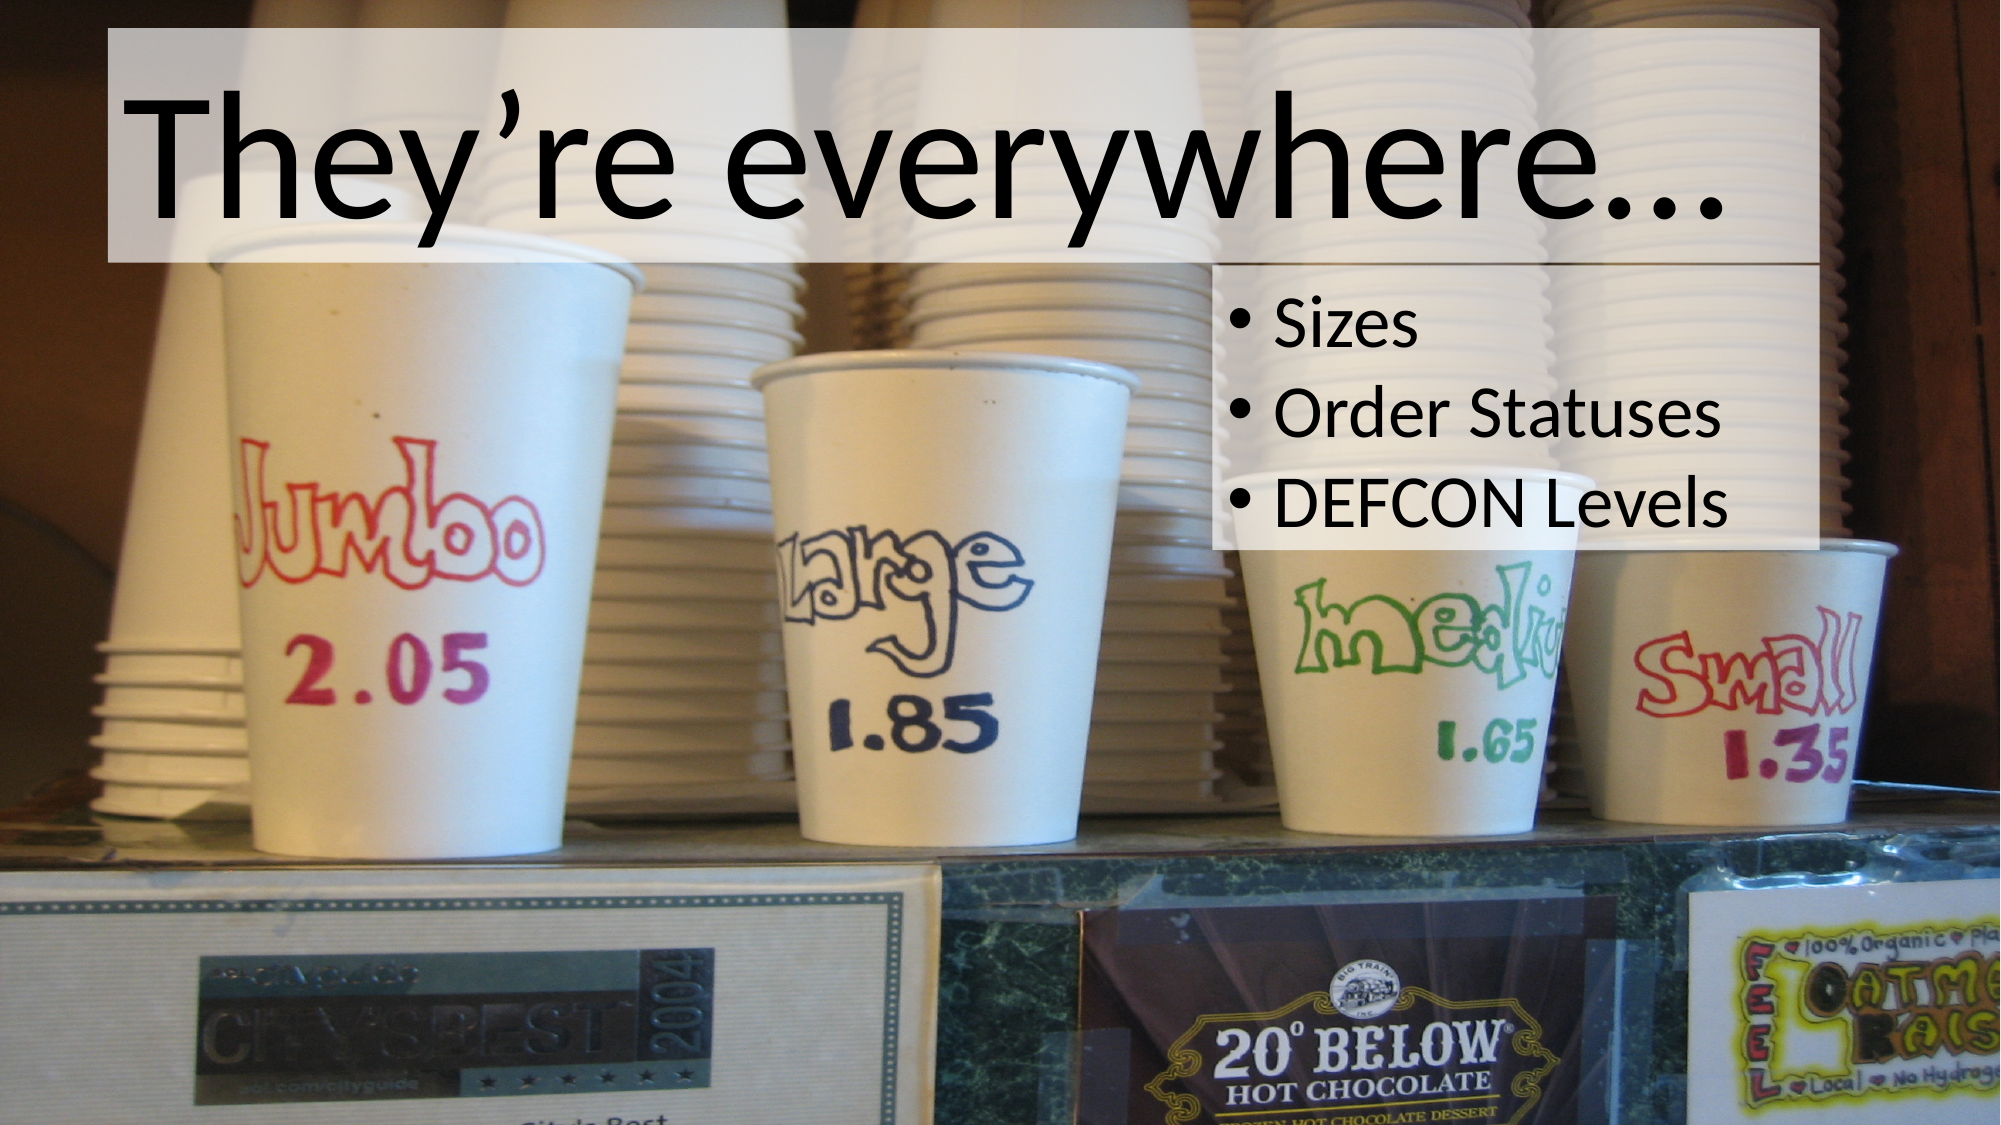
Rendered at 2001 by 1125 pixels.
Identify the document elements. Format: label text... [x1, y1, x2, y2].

text_box Sizes Order Statuses DEFCON Levels [1212, 265, 1820, 551]
text_box They’re everywhere… [107, 28, 1820, 263]
picture [0, 0, 2001, 1125]
